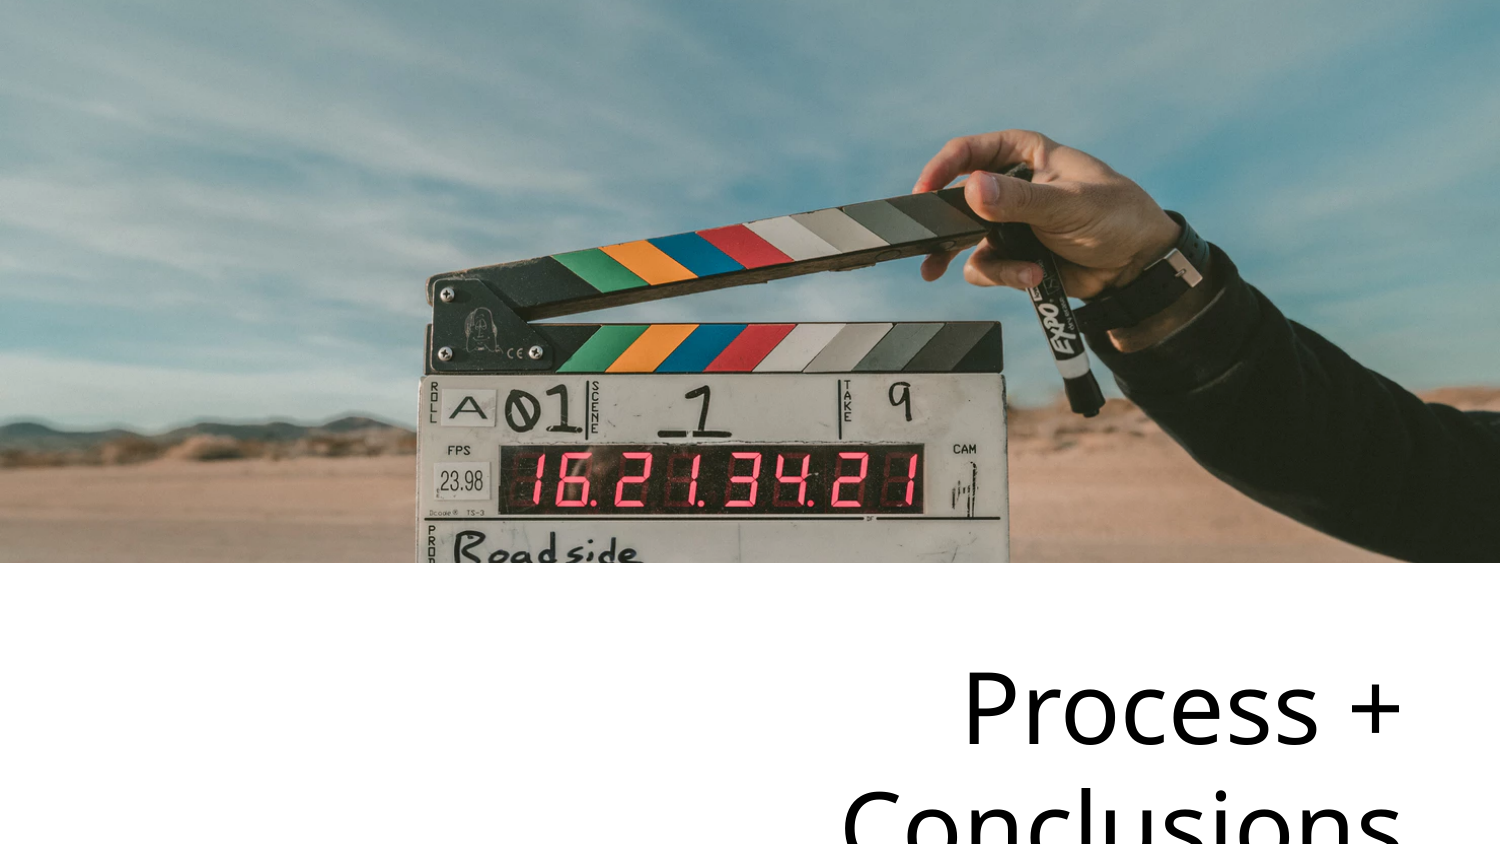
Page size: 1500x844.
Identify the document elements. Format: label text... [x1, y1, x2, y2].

picture [0, 0, 1500, 564]
text_box Process + Conclusions [363, 629, 1420, 777]
